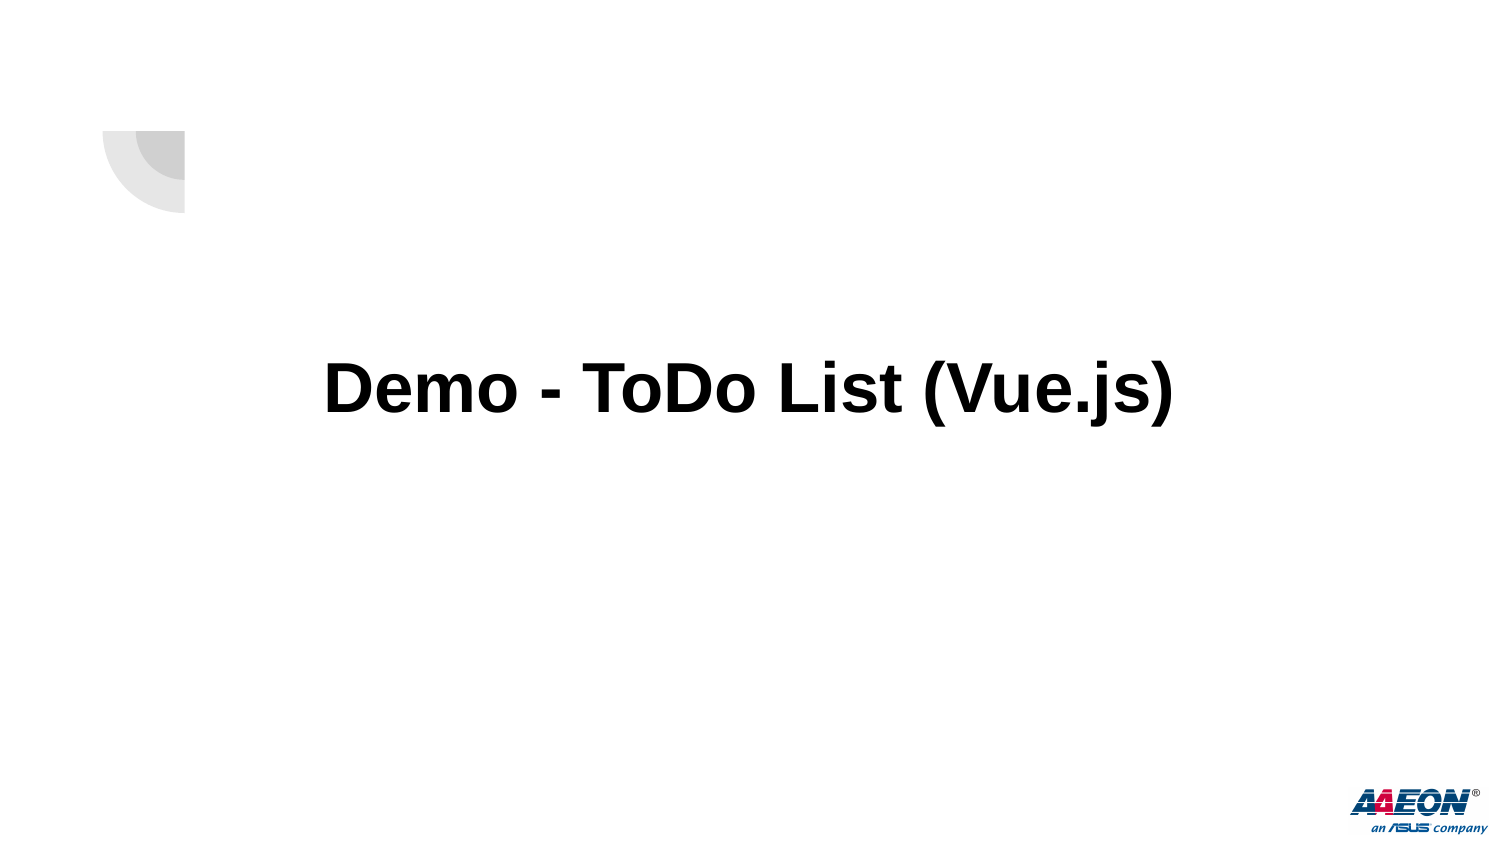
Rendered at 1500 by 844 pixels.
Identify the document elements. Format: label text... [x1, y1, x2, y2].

title Demo - ToDo List (Vue.js) [0, 326, 1500, 491]
picture [1348, 787, 1489, 836]
